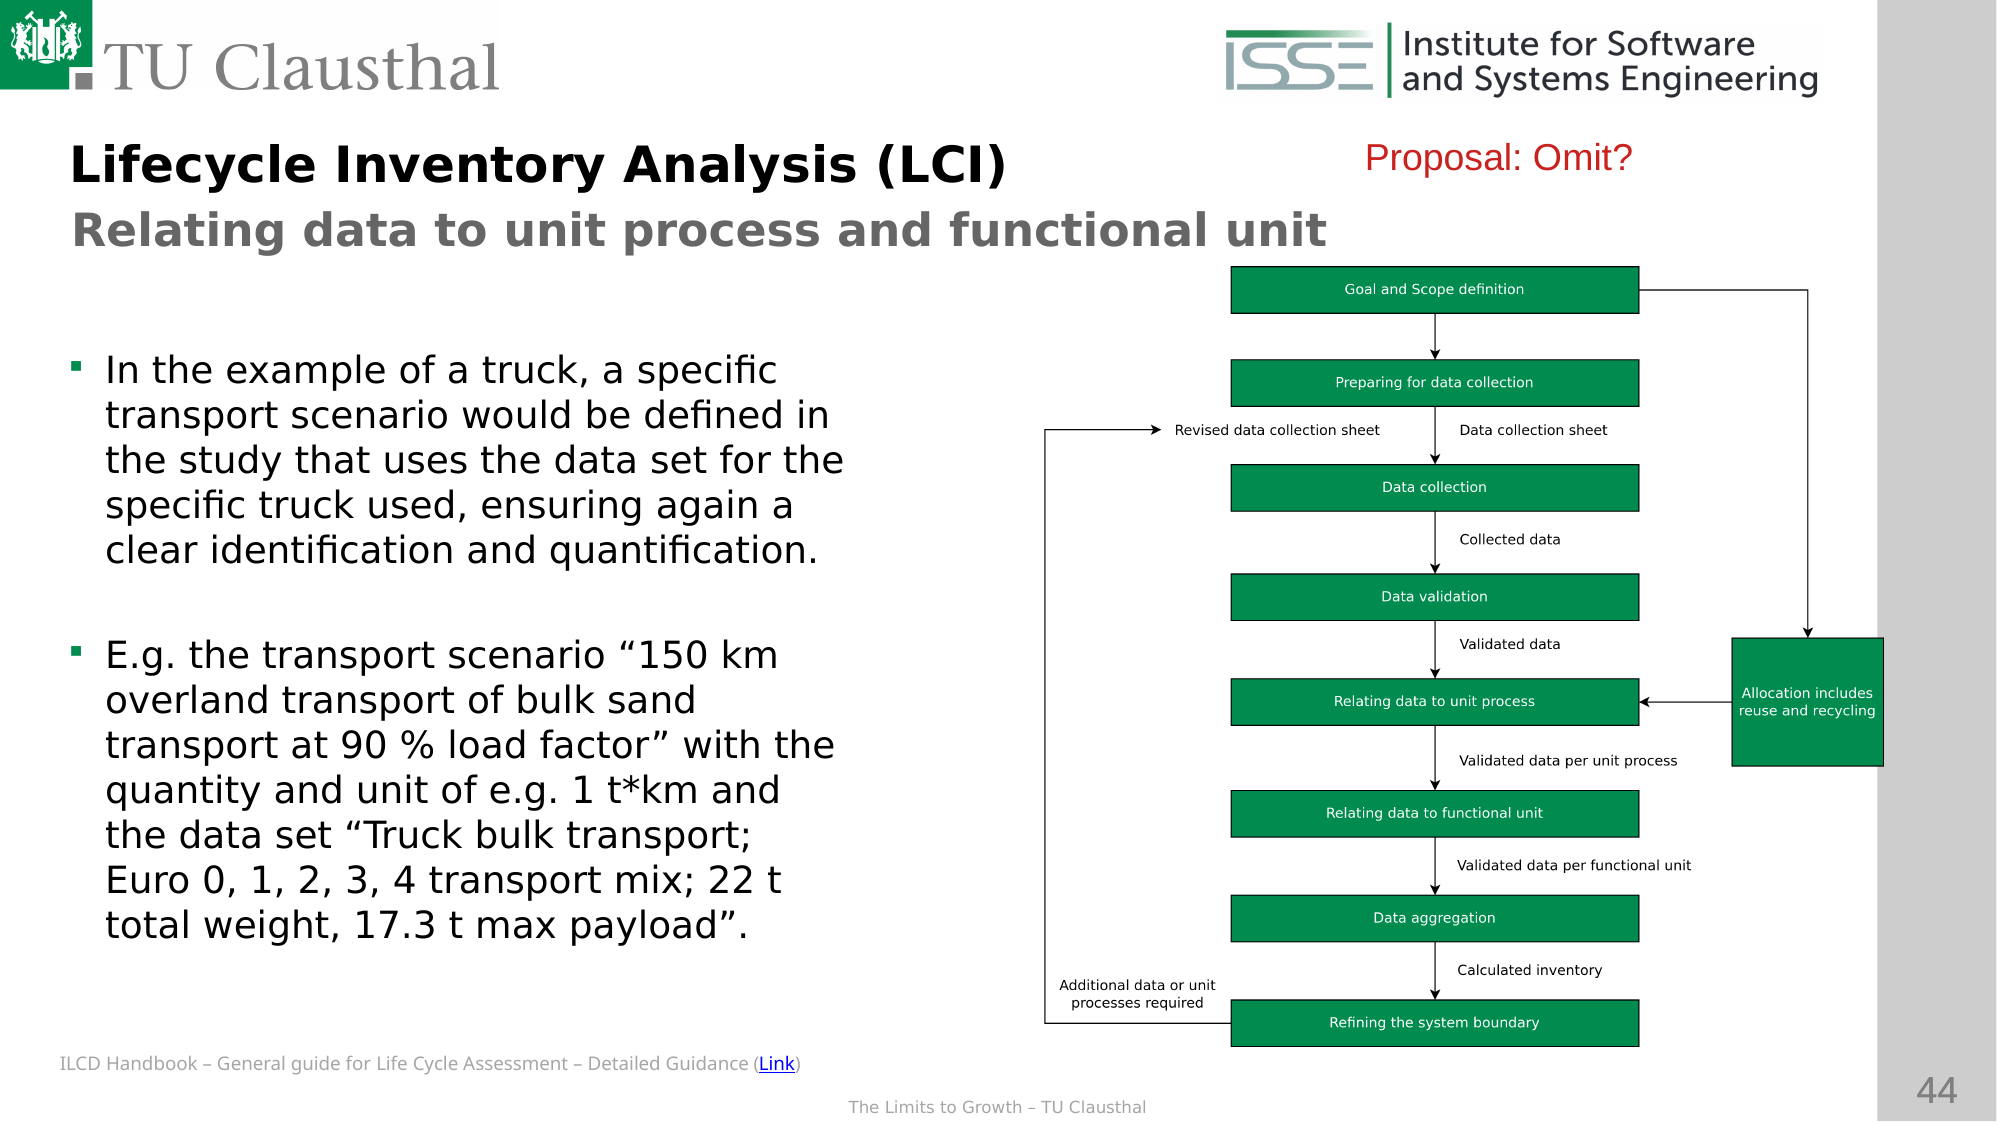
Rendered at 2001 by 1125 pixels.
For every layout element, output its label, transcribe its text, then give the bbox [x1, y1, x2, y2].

text_box Relating data to unit process and functional unit [70, 188, 1350, 268]
text_box Proposal: Omit? [1350, 125, 1987, 266]
picture [1036, 266, 1884, 1047]
picture [1218, 22, 1823, 104]
text_box ILCD Handbook – General guide for Life Cycle Assessment – Detailed Guidance (Link) [45, 1043, 1837, 1085]
text_box In the example of a truck, a specific transport scenario would be defined in the study that uses the data set for the specific truck used, ensuring again a clear identification and quantification. E.g. the transport scenario “150 km overland transport of bulk sand transport at 90 % load factor” with the quantity and unit of e.g. 1 t*km and the data set “Truck bulk transport; Euro 0, 1, 2, 3, 4 transport mix; 22 t total weight, 17.3 t max payload”. [55, 208, 861, 1032]
text_box Lifecycle Inventory Analysis (LCI) [55, 125, 1350, 206]
picture [0, 0, 499, 90]
